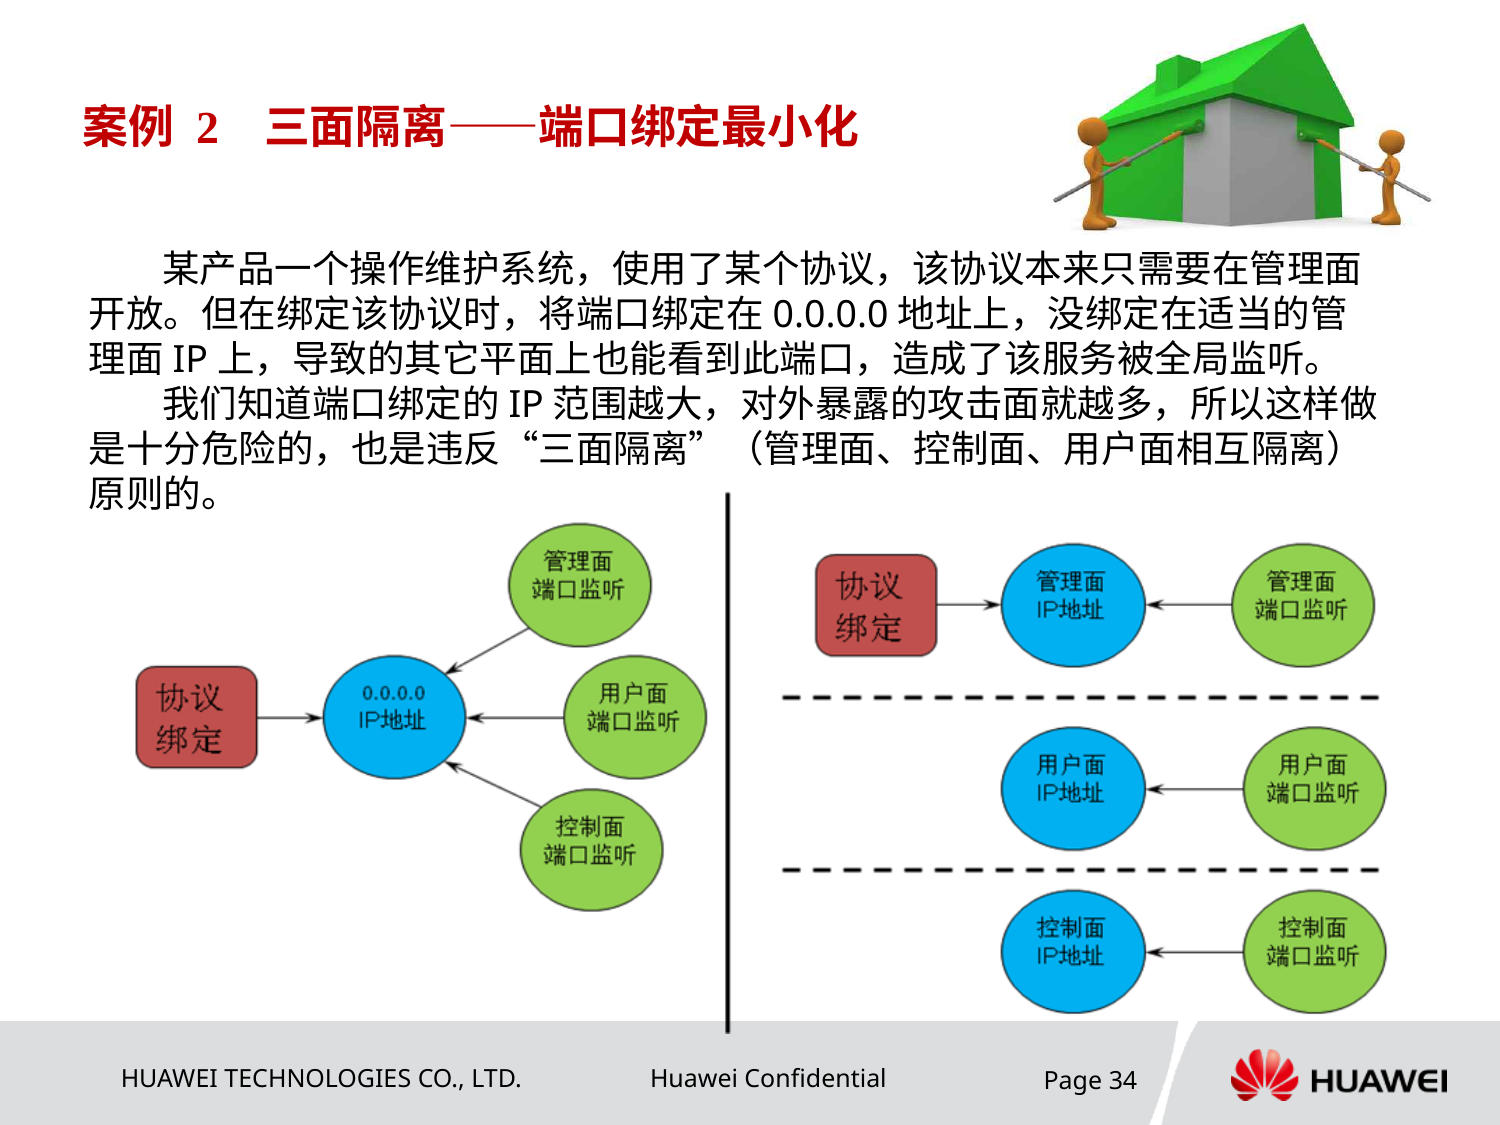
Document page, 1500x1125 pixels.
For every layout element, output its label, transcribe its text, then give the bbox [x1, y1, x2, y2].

picture [0, 491, 1500, 1125]
slide_number Page 34 [1043, 1066, 1388, 1125]
picture [1045, 2, 1436, 296]
text_box 某产品一个操作维护系统，使用了某个协议，该协议本来只需要在管理面开放。但在绑定该协议时，将端口绑定在0.0.0.0地址上，没绑定在适当的管理面IP上，导致的其它平面上也能看到此端口，造成了该服务被全局监听。 我们知道端口绑定的IP范围越大，对外暴露的攻击面就越多，所以这样做是十分危险的，也是违反“三面隔离”（管理面、控制面、用户面相互隔离）原则的。 [74, 237, 1400, 523]
text_box 案例 2 三面隔离——端口绑定最小化 [67, 90, 875, 161]
